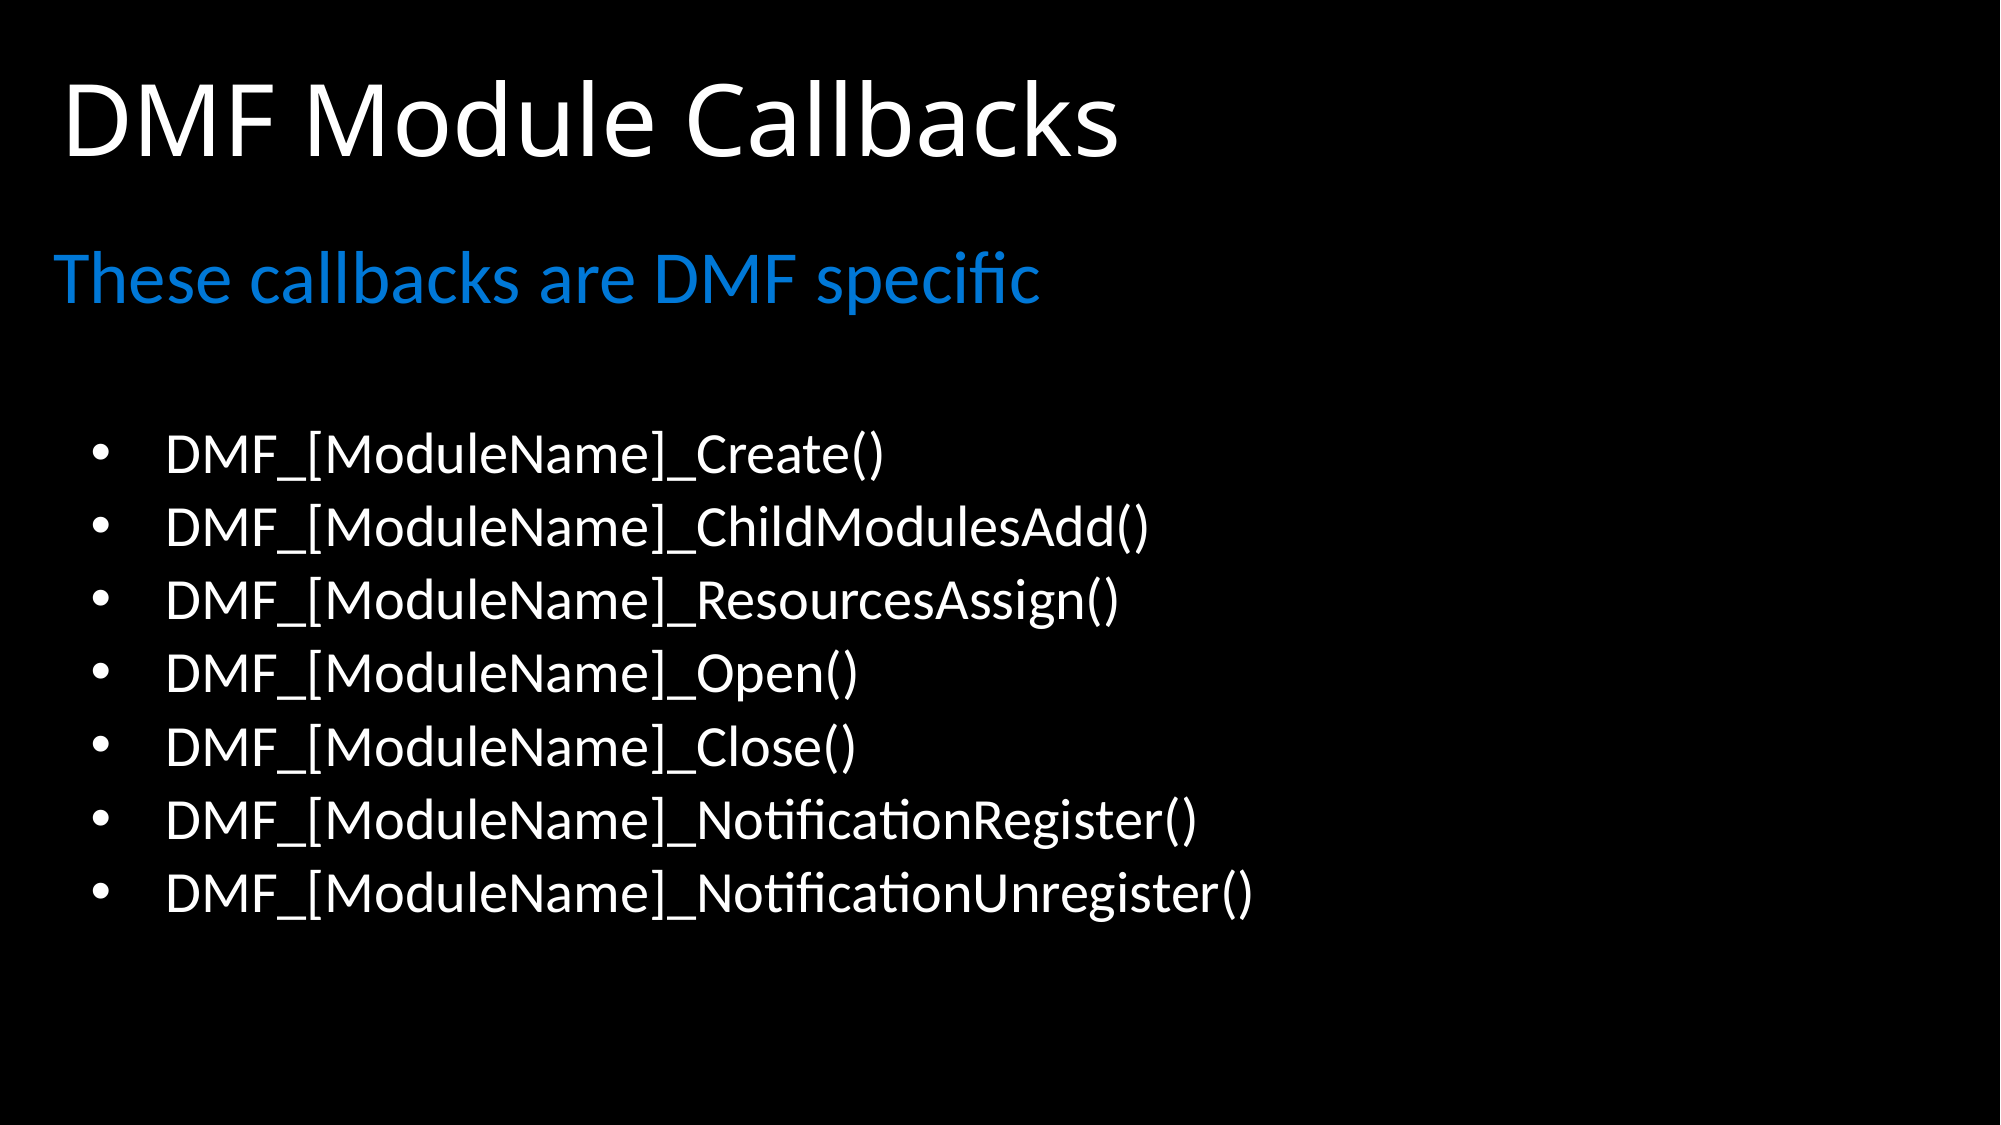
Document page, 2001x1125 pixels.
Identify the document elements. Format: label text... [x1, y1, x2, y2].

title DMF Module Callbacks [45, 48, 1996, 199]
list These callbacks are DMF specific DMF_[ModuleName]_Create() DMF_[ModuleName]_ChildModulesAdd() DMF_[ModuleName]_ResourcesAssign() DMF_[ModuleName]_Open() DMF_[ModuleName]_Close() DMF_[ModuleName]_NotificationRegister() DMF_[ModuleName]_NotificationUnregister() [38, 231, 1962, 1077]
